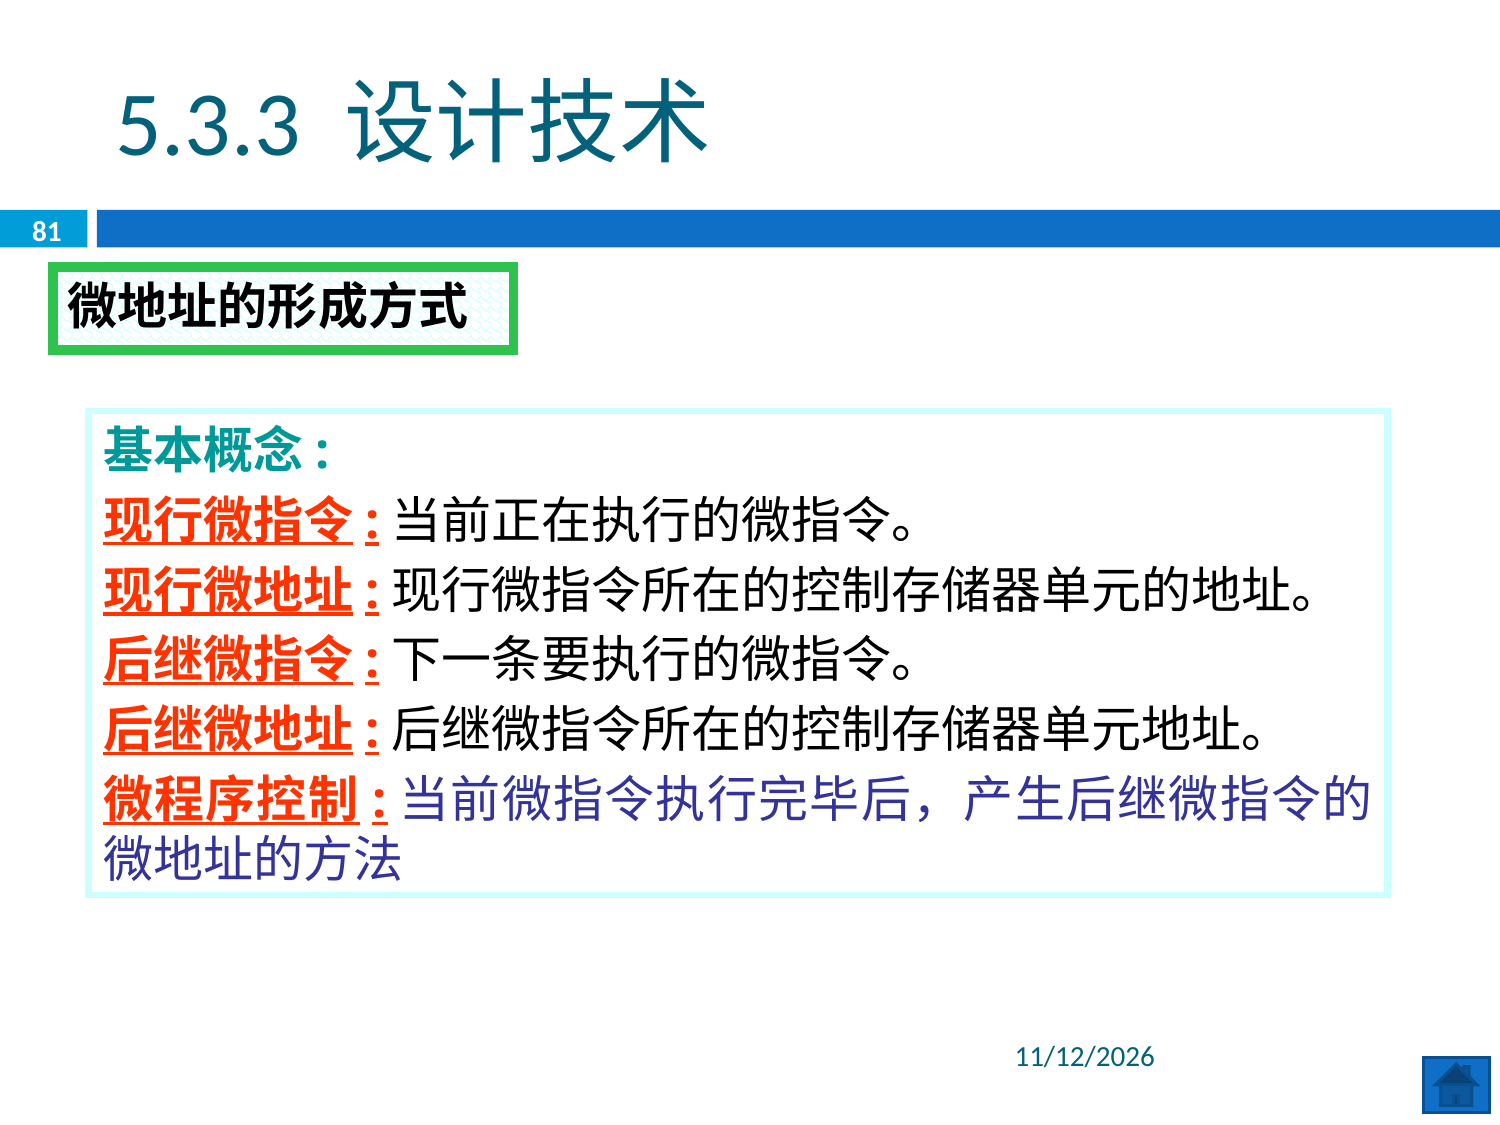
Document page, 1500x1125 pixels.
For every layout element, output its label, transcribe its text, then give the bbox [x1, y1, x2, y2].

title 5.3.3 设计技术 [100, 37, 1438, 200]
text_box 2020/6/29 [999, 1024, 1438, 1085]
text_box [1423, 1057, 1490, 1113]
text_box 81 [0, 187, 94, 272]
text_box 基本概念: 现行微指令:当前正在执行的微指令。 现行微地址:现行微指令所在的控制存储器单元的地址。 后继微指令:下一条要执行的微指令。 后继微地址:后继微指令所在的控制存储器单元地址。 微程序控制:当前微指令执行完毕后，产生后继微指令的微地址的方法 [88, 410, 1388, 896]
text_box 微地址的形成方式 [53, 267, 514, 350]
